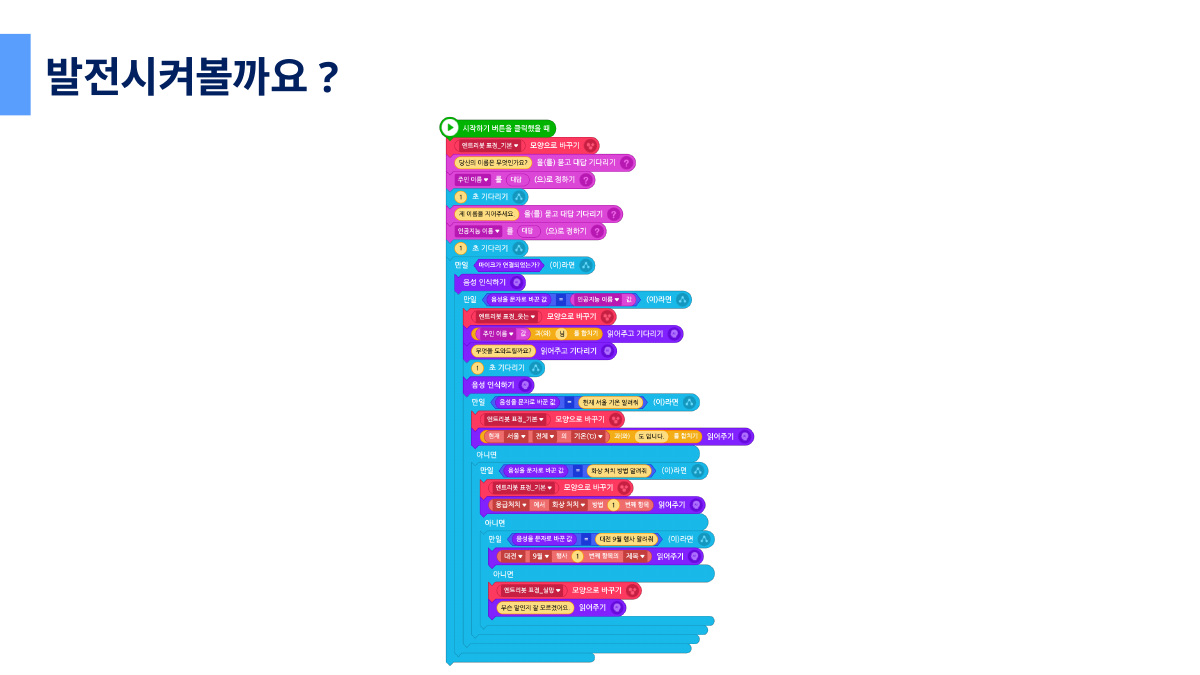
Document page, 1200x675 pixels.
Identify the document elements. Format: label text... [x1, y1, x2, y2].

text_box [0, 33, 32, 116]
picture [439, 115, 761, 666]
text_box 발전시켜볼까요? [32, 43, 712, 109]
